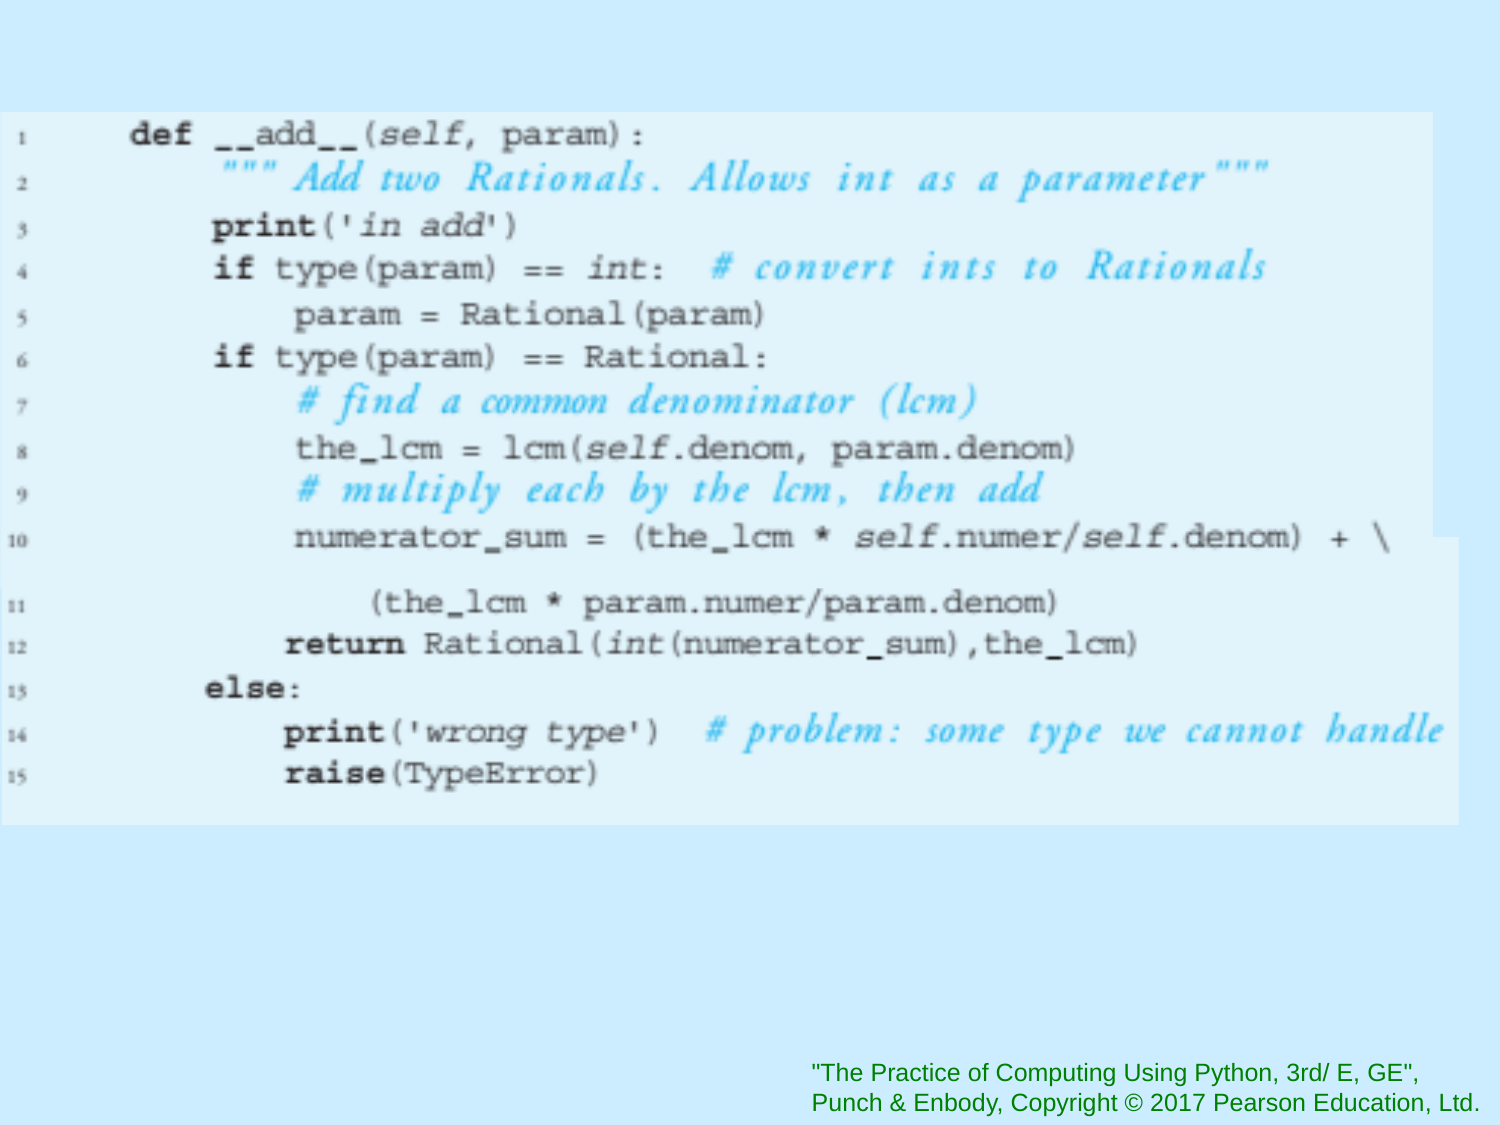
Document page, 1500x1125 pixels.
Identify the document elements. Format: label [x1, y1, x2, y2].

picture [0, 112, 1459, 826]
